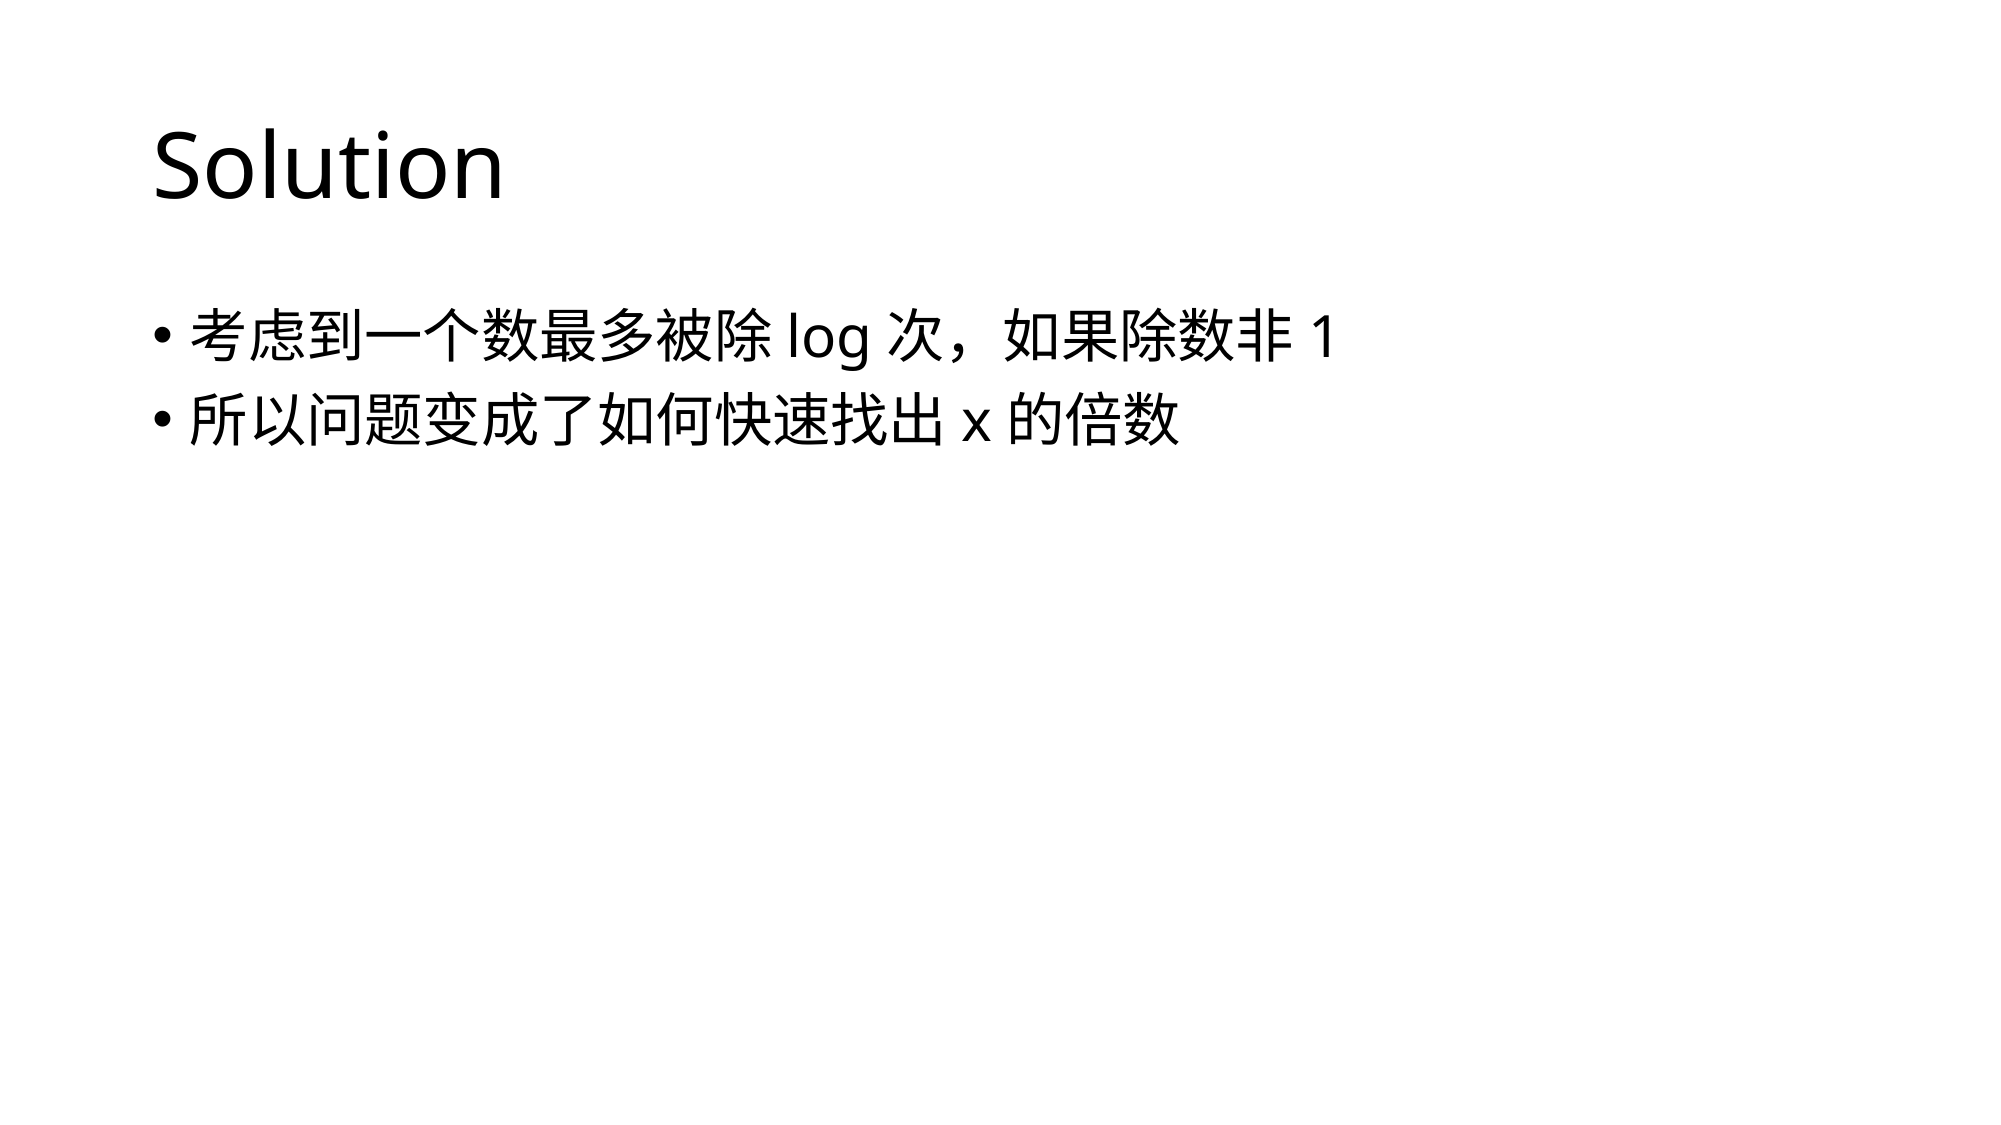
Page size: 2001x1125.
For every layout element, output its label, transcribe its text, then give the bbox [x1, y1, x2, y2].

title Solution [137, 59, 1863, 278]
list 考虑到一个数最多被除log次，如果除数非1 所以问题变成了如何快速找出x的倍数 [137, 299, 1863, 1014]
